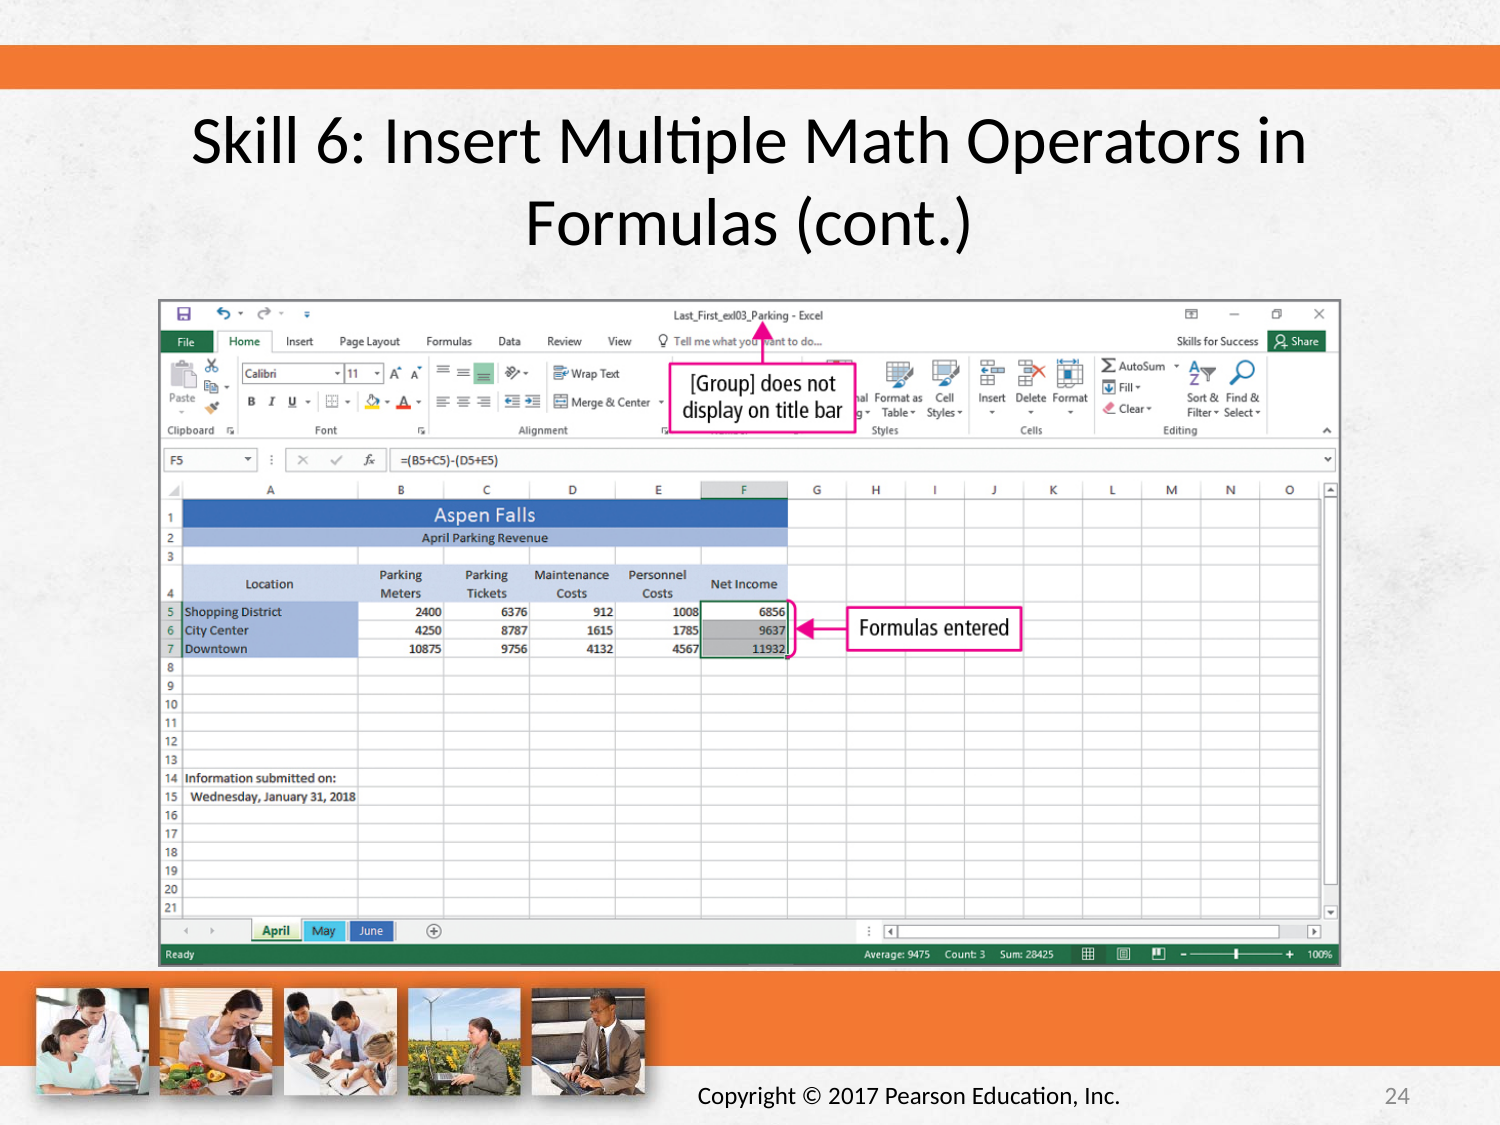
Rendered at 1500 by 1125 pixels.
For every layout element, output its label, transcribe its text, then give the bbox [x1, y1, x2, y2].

picture [0, 0, 1500, 1125]
slide_number 24 [1074, 1065, 1425, 1125]
footer Copyright © 2017 Pearson Education, Inc. [650, 1065, 1074, 1125]
title Skill 6: Insert Multiple Math Operators in Formulas (cont.) [99, 87, 1400, 268]
